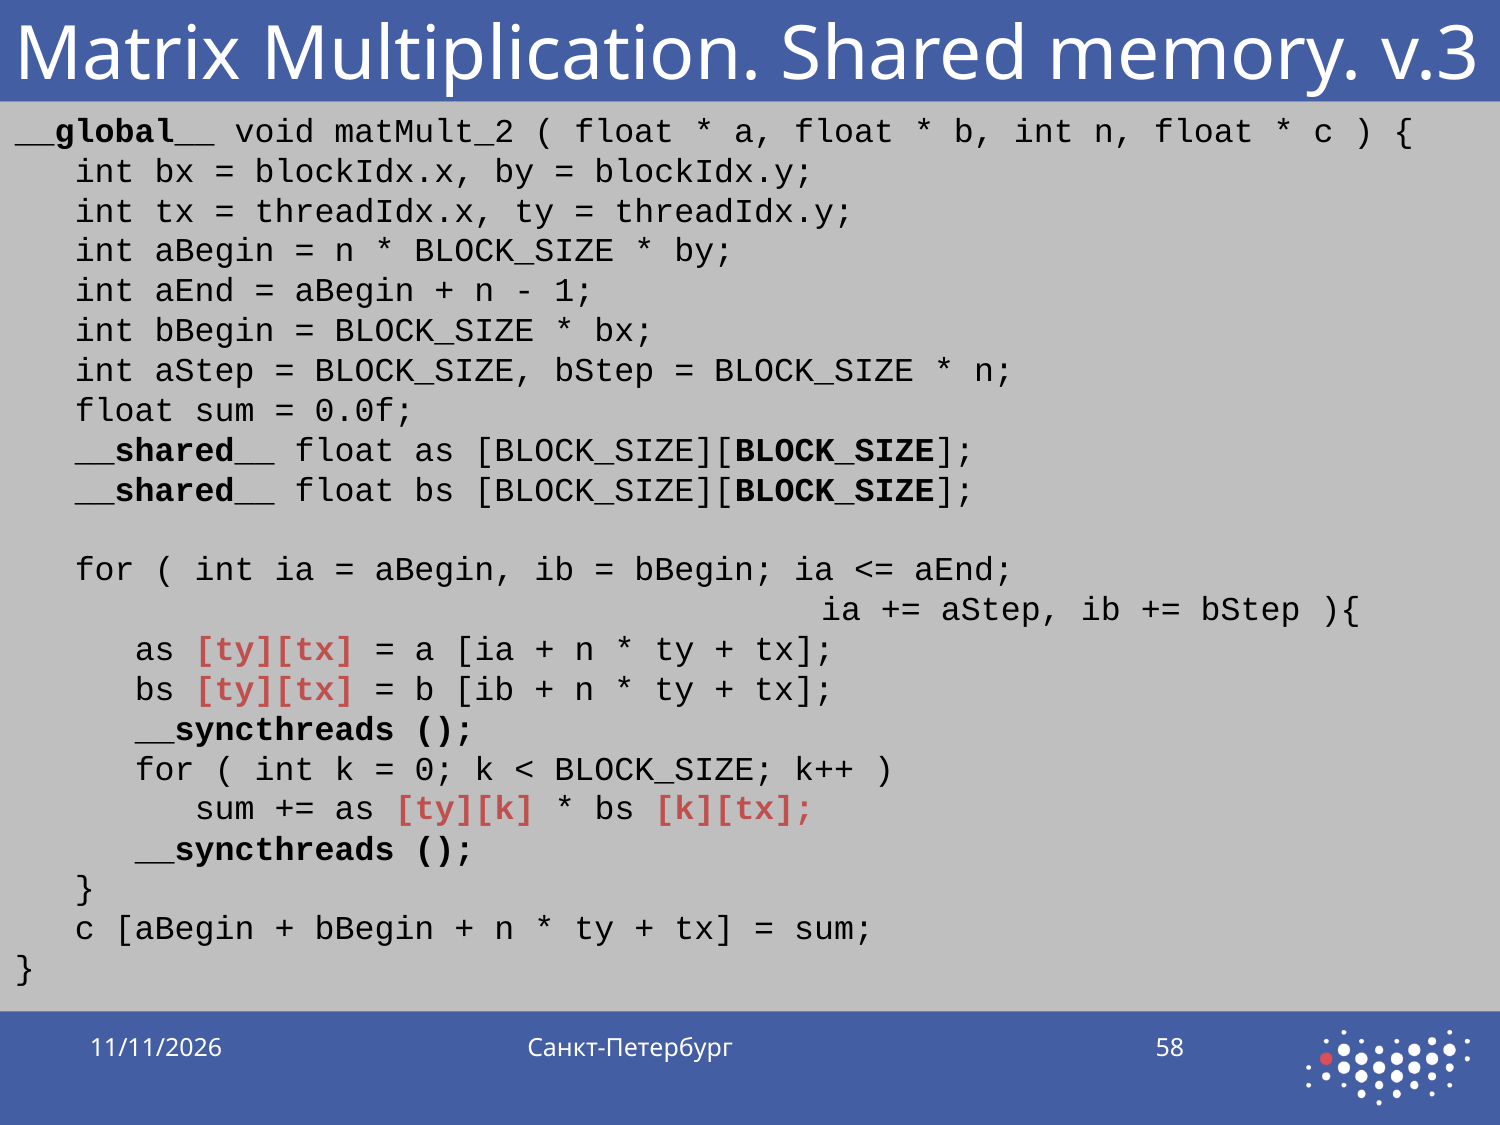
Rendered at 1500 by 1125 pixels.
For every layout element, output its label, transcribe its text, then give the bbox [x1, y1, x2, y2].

footer Санкт-Петербург [512, 1024, 988, 1103]
picture [1290, 1013, 1479, 1116]
text_box __global__ void matMult_2 ( float * a, float * b, int n, float * c ) { int bx = blockIdx.x, by = blockIdx.y; int tx = threadIdx.x, ty = threadIdx.y; int aBegin = n * BLOCK_SIZE * by; int aEnd = aBegin + n - 1; int bBegin = BLOCK_SIZE * bx; int aStep = BLOCK_SIZE, bStep = BLOCK_SIZE * n; float sum = 0.0f; __shared__ float as [BLOCK_SIZE][BLOCK_SIZE]; __shared__ float bs [BLOCK_SIZE][BLOCK_SIZE]; for ( int ia = aBegin, ib = bBegin; ia <= aEnd; ia += aStep, ib += bStep ){ as [ty][tx] = a [ia + n * ty + tx]; bs [ty][tx] = b [ib + n * ty + tx]; __syncthreads (); for ( int k = 0; k < BLOCK_SIZE; k++ ) sum += as [ty][k] * bs [k][tx]; __syncthreads (); } c [aBegin + bBegin + n * ty + tx] = sum; } [0, 101, 1500, 1012]
slide_number 58 [1074, 1024, 1199, 1103]
title Matrix Multiplication. Shared memory. v.3 [0, 0, 1500, 101]
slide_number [75, 1024, 425, 1103]
